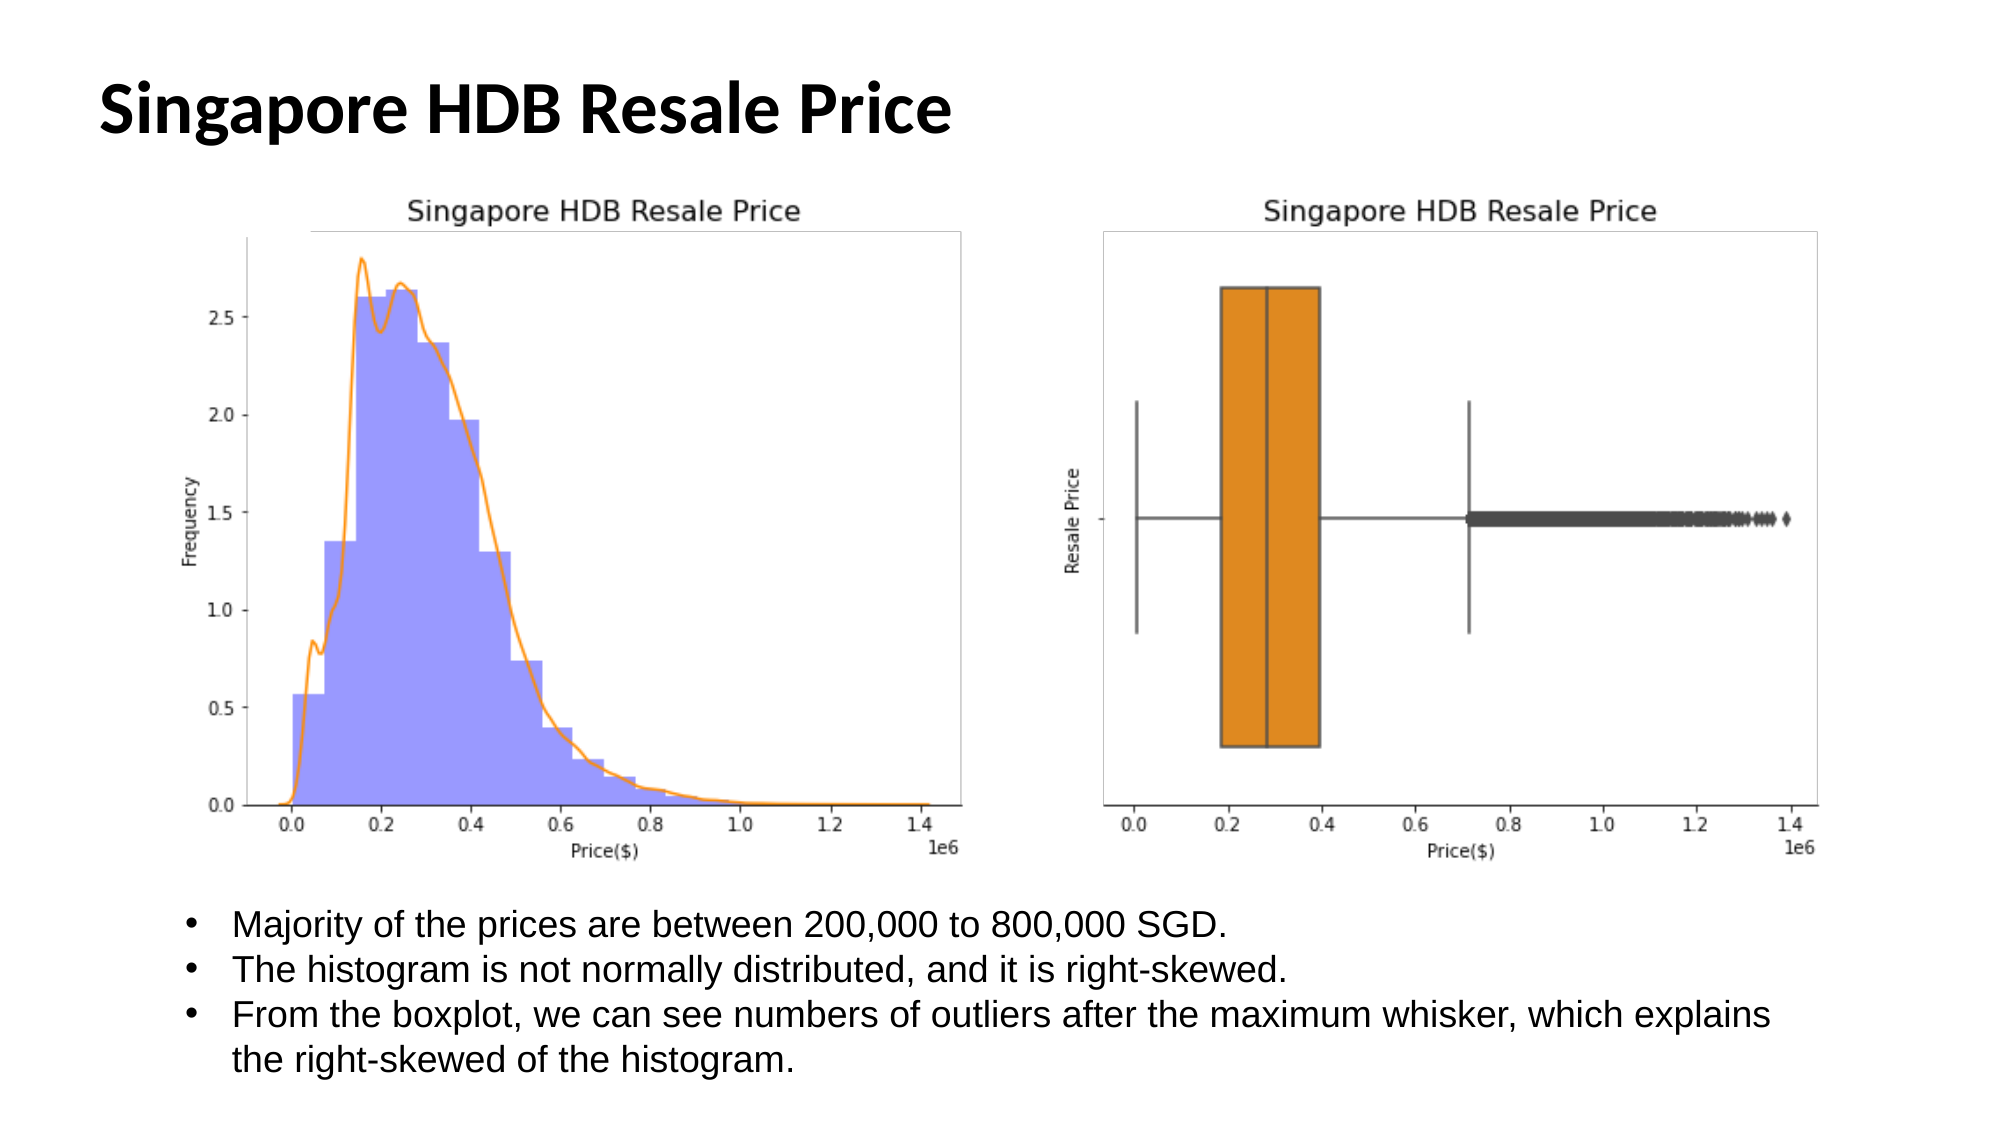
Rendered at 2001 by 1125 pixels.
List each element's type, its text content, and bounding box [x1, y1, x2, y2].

title Singapore HDB Resale Price [99, 45, 1900, 162]
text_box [170, 187, 1830, 1090]
